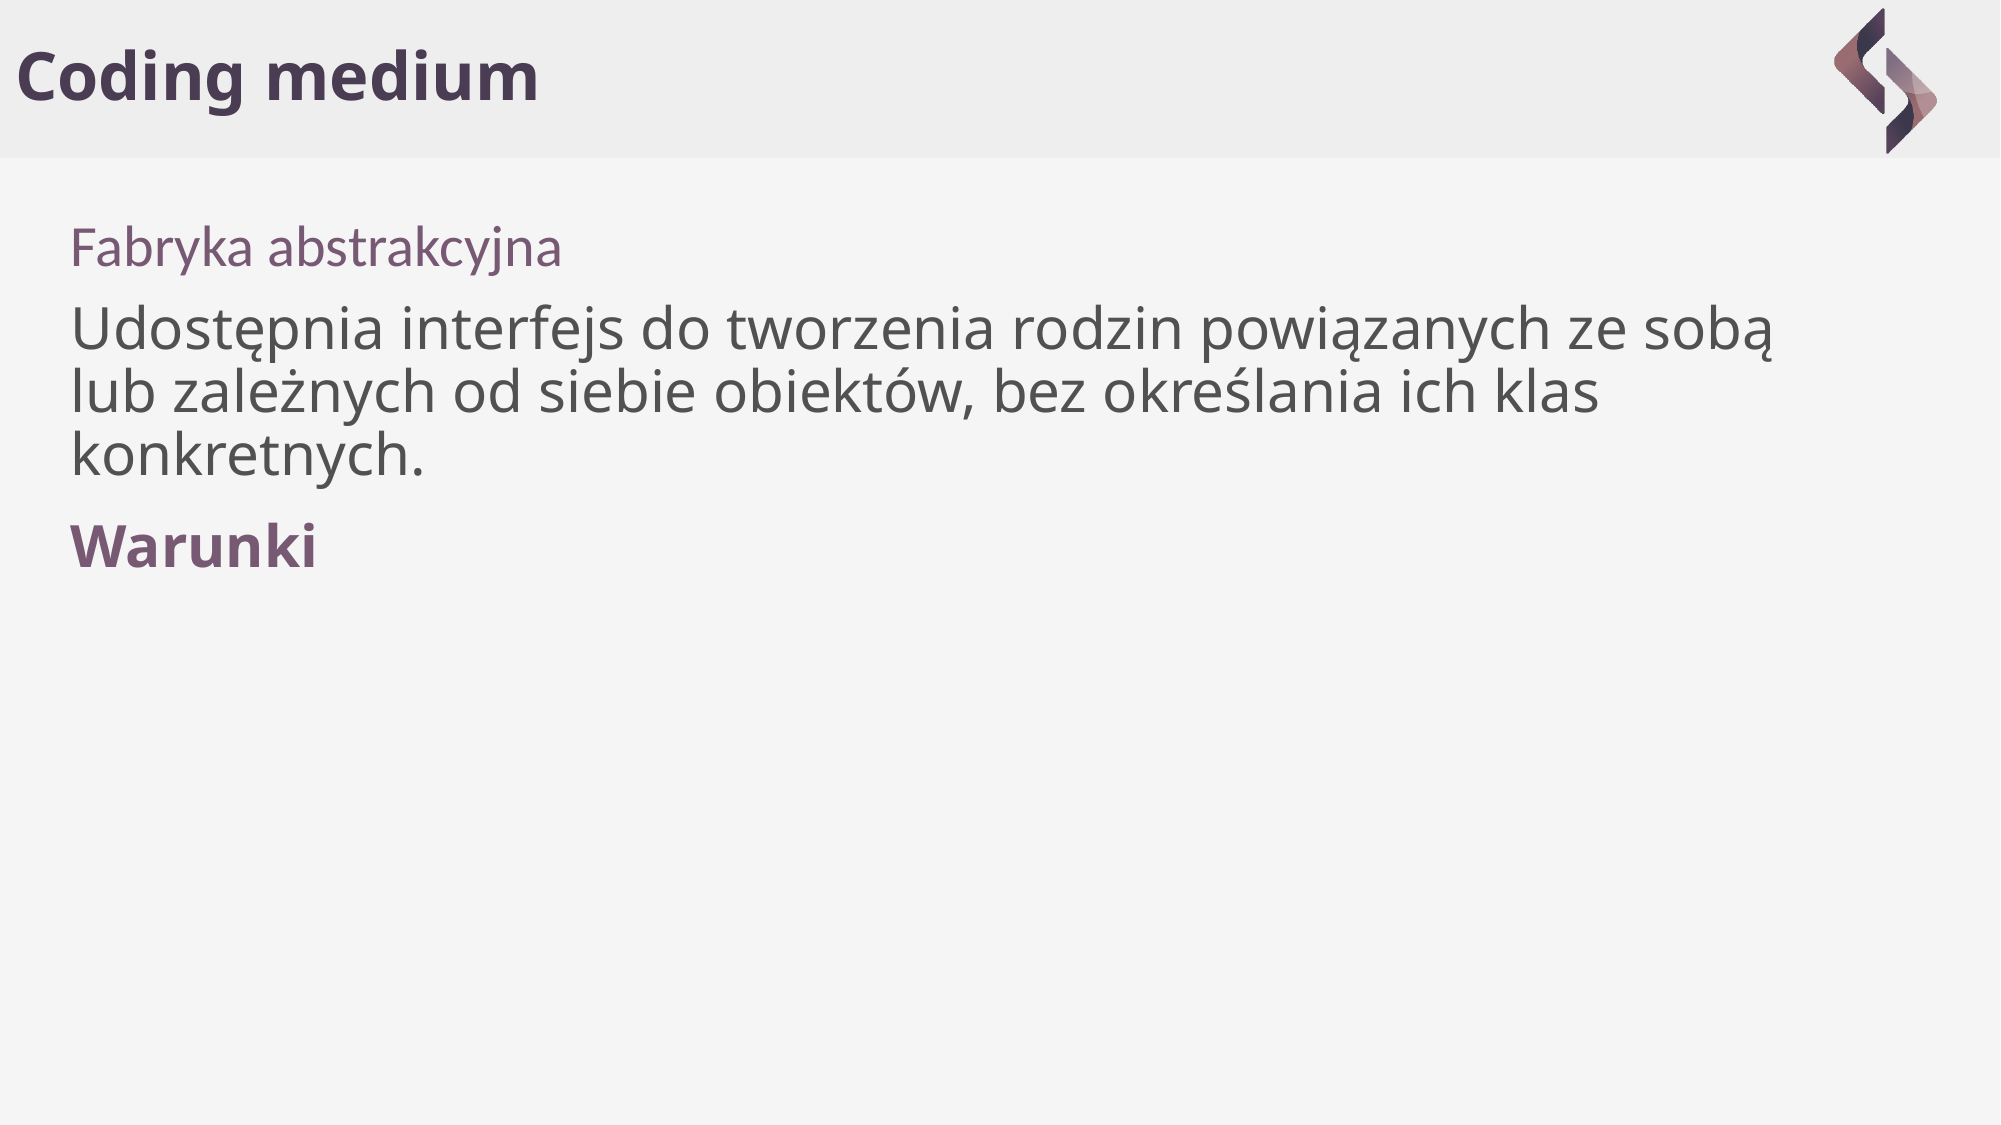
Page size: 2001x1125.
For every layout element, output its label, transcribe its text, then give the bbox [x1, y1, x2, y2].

picture [1787, 0, 2001, 166]
list Fabryka abstrakcyjna [55, 208, 1486, 291]
title Coding medium [0, 0, 1788, 158]
list Udostępnia interfejs do tworzenia rodzin powiązanych ze sobą lub zależnych od siebie obiektów, bez określania ich klas konkretnych. Warunki [55, 291, 1863, 1031]
